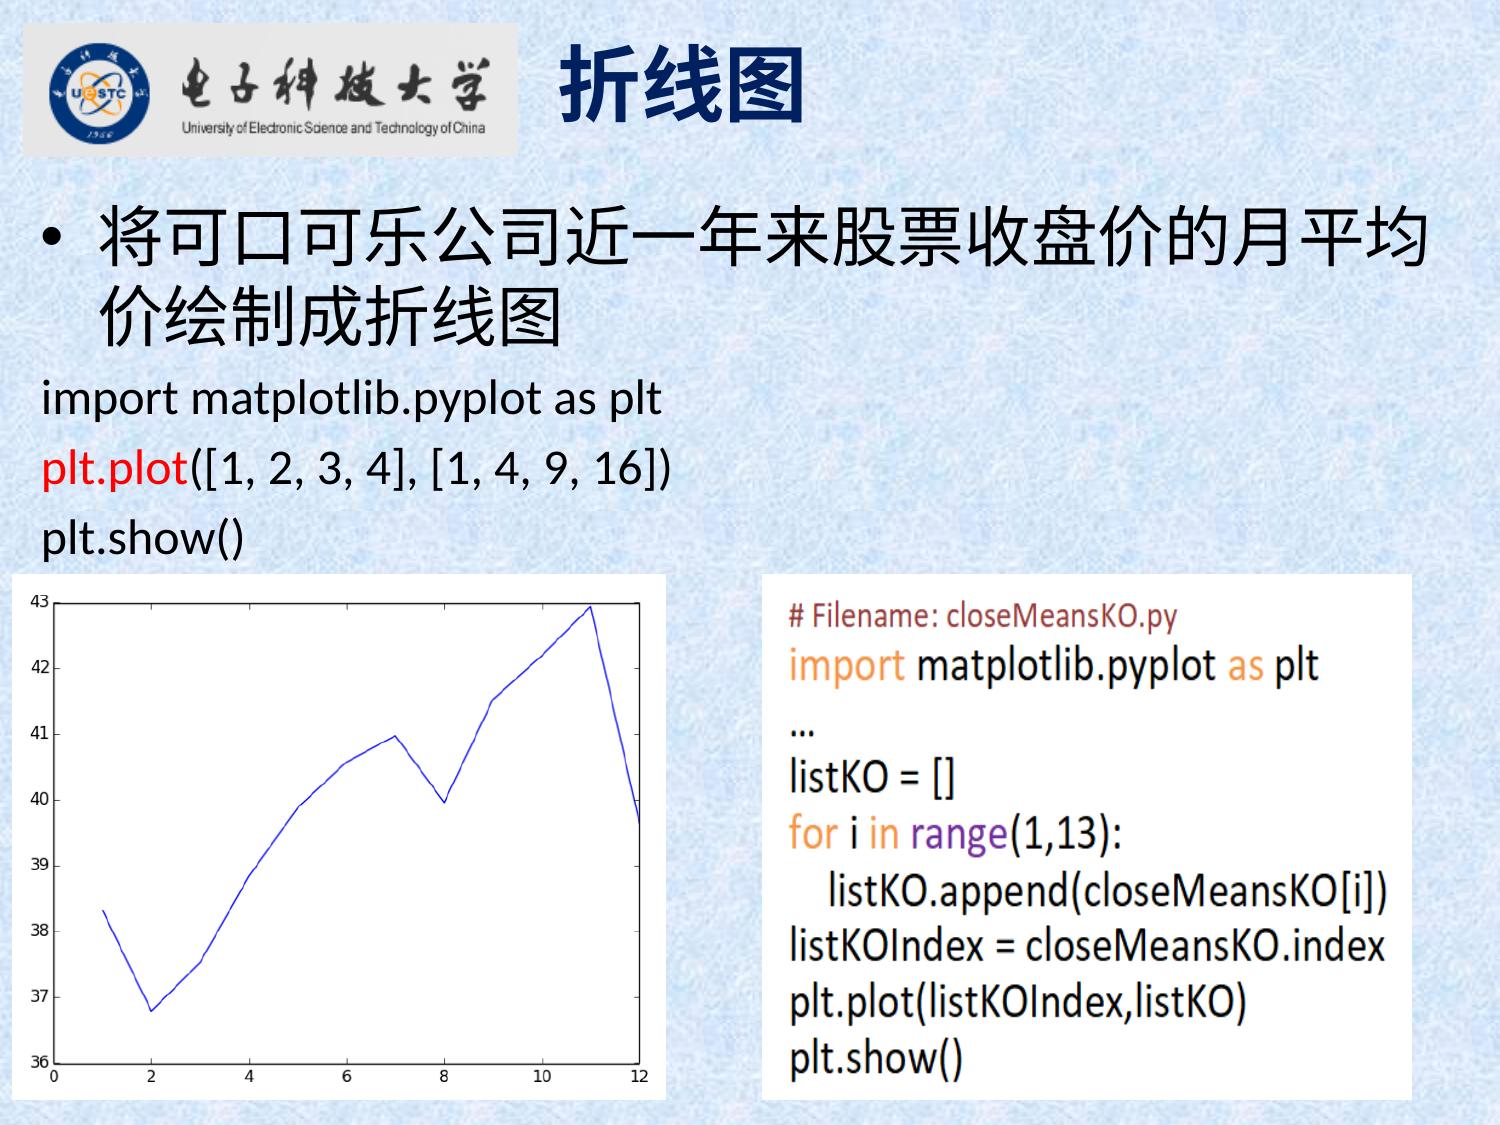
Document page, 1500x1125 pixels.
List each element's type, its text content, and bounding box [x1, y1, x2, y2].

picture [0, 0, 1500, 1125]
list 将可口可乐公司近一年来股票收盘价的月平均价绘制成折线图 import matplotlib.pyplot as plt plt.plot([1, 2, 3, 4], [1, 4, 9, 16]) plt.show() [26, 187, 1470, 926]
text_box 折线图 [543, 24, 1456, 173]
